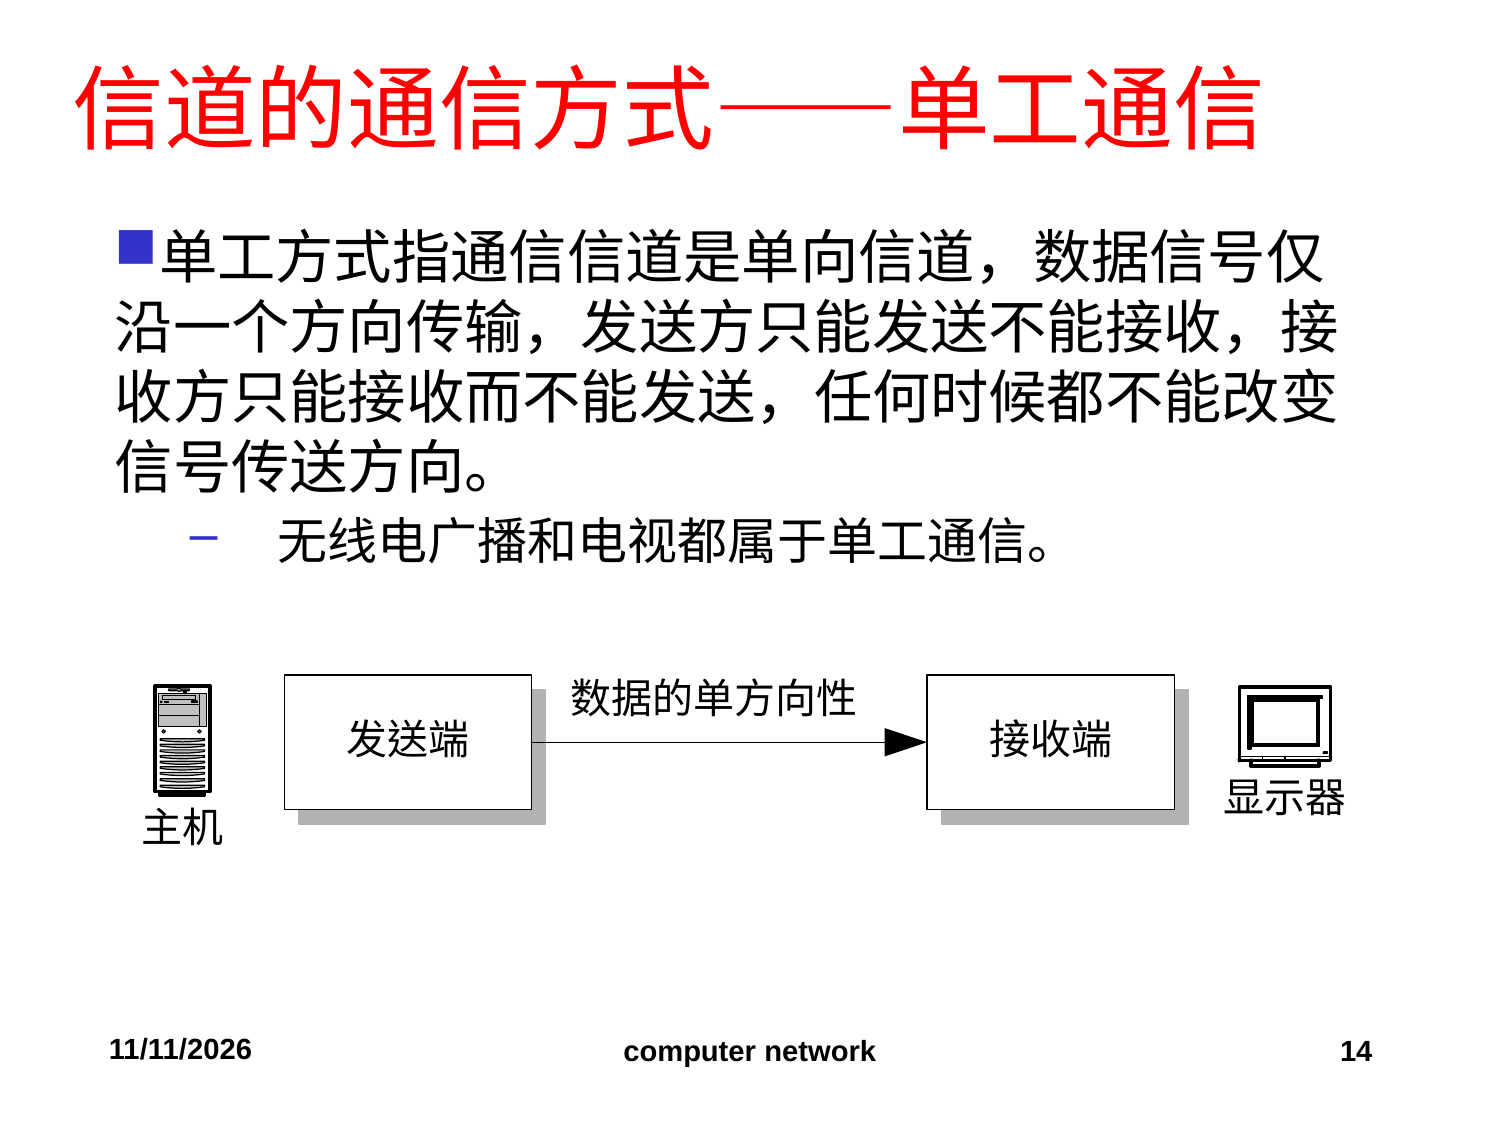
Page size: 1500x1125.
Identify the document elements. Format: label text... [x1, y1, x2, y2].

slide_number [93, 1022, 407, 1098]
list 单工方式指通信信道是单向信道，数据信号仅沿一个方向传输，发送方只能发送不能接收，接收方只能接收而不能发送，任何时候都不能改变信号传送方向。 无线电广播和电视都属于单工通信。 [99, 212, 1388, 603]
slide_number 14 [1074, 1025, 1388, 1100]
picture [135, 664, 1353, 861]
title 信道的通信方式——单工通信 [32, 31, 1347, 181]
footer computer network [512, 1025, 988, 1100]
